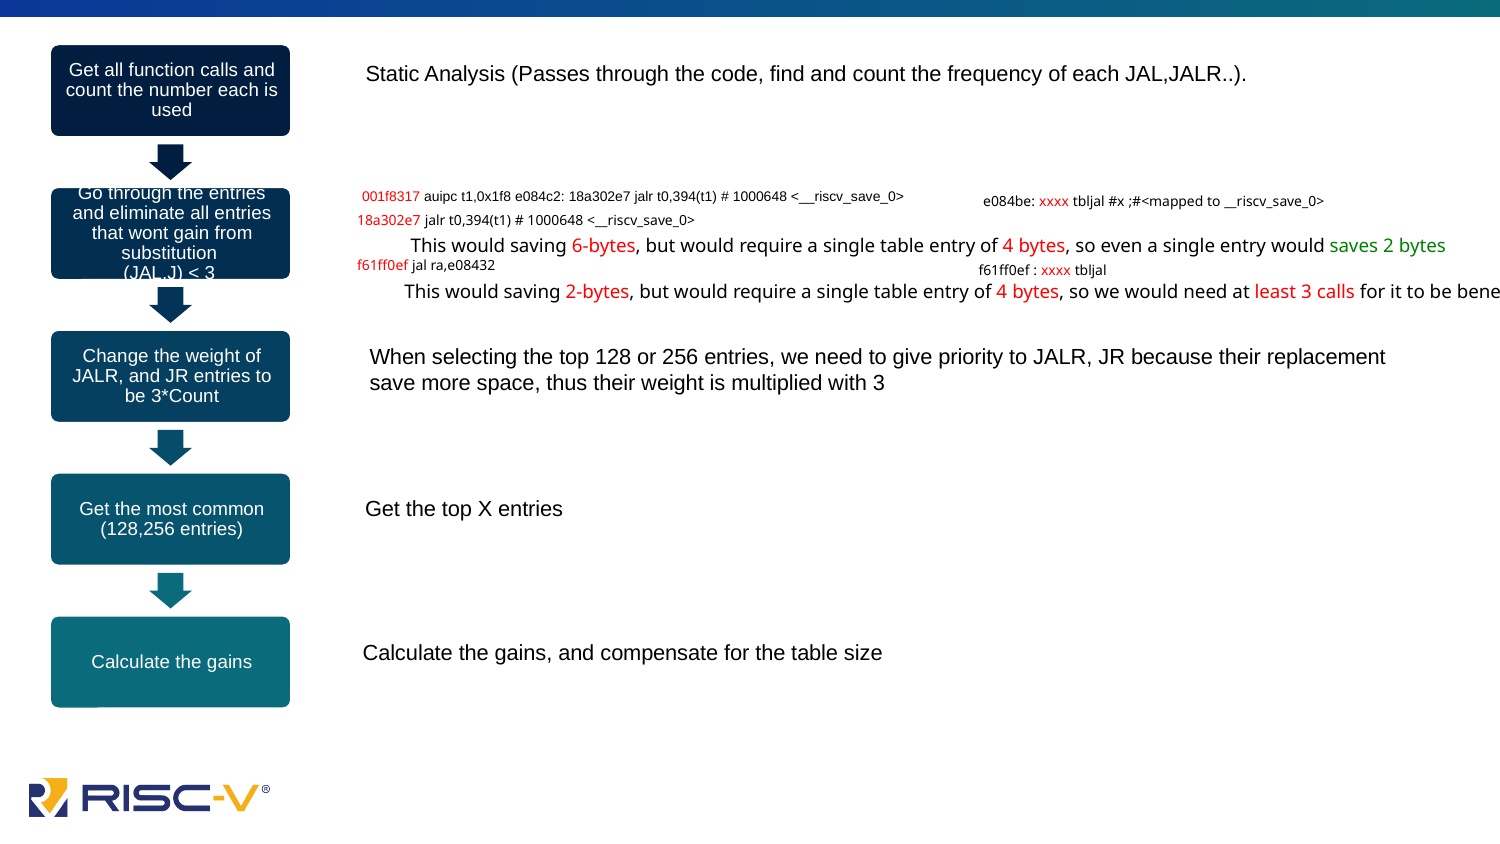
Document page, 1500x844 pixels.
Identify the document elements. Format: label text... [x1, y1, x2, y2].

text_box e084be: xxxx tbljal #x ;#<mapped to __riscv_save_0> [983, 191, 1325, 209]
text_box 001f8317 auipc t1,0x1f8 e084c2: 18a302e7 jalr t0,394(t1) # 1000648 <__riscv_save_0> [362, 187, 910, 205]
text_box Get the top X entries [350, 487, 1422, 529]
text_box Static Analysis (Passes through the code, find and count the frequency of each JAL,JALR..). [350, 51, 1423, 93]
text_box When selecting the top 128 or 256 entries, we need to give priority to JALR, JR because their replacement save more space, thus their weight is multiplied with 3 [354, 335, 1427, 403]
text_box Calculate the gains, and compensate for the table size [348, 631, 1420, 673]
text_box f61ff0ef jal ra,e08432 [357, 256, 500, 271]
text_box This would saving 2-bytes, but would require a single table entry of 4 bytes, so we would need at least 3 calls for it to be beneficial [346, 271, 1500, 310]
text_box 18a302e7 jalr t0,394(t1) # 1000648 <__riscv_save_0> [357, 211, 700, 226]
text_box This would saving 6-bytes, but would require a single table entry of 4 bytes, so even a single entry would saves 2 bytes [346, 226, 1461, 264]
picture [29, 778, 270, 817]
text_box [0, 42, 342, 710]
text_box f61ff0ef : xxxx tbljal [978, 260, 1111, 271]
